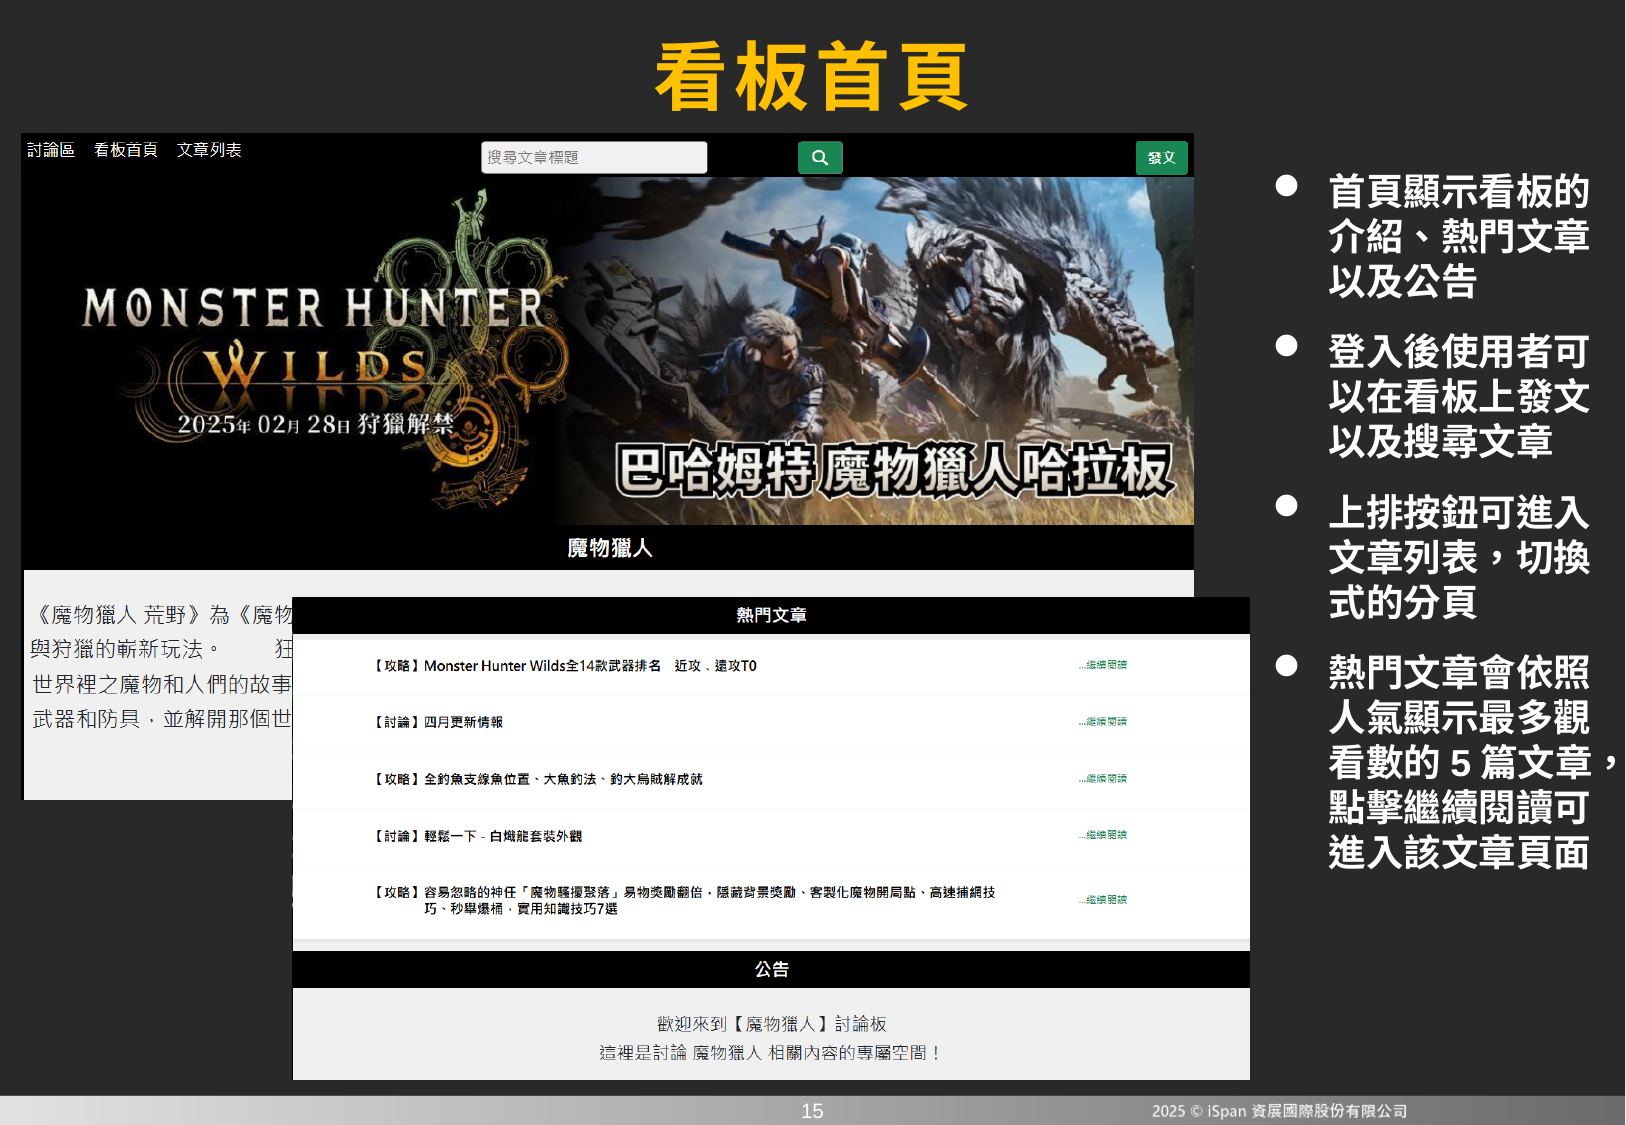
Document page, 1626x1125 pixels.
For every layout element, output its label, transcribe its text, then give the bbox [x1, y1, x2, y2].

list 首頁顯示看板的介紹、熱門文章以及公告 登入後使用者可以在看板上發文以及搜尋文章 上排按鈕可進入文章列表，切換式的分頁 熱門文章會依照人氣顯示最多觀看數的5篇文章，點擊繼續閱讀可進入該文章頁面 [1257, 160, 1624, 1024]
picture [0, 0, 1626, 1125]
title 看板首頁 [103, 12, 1522, 138]
